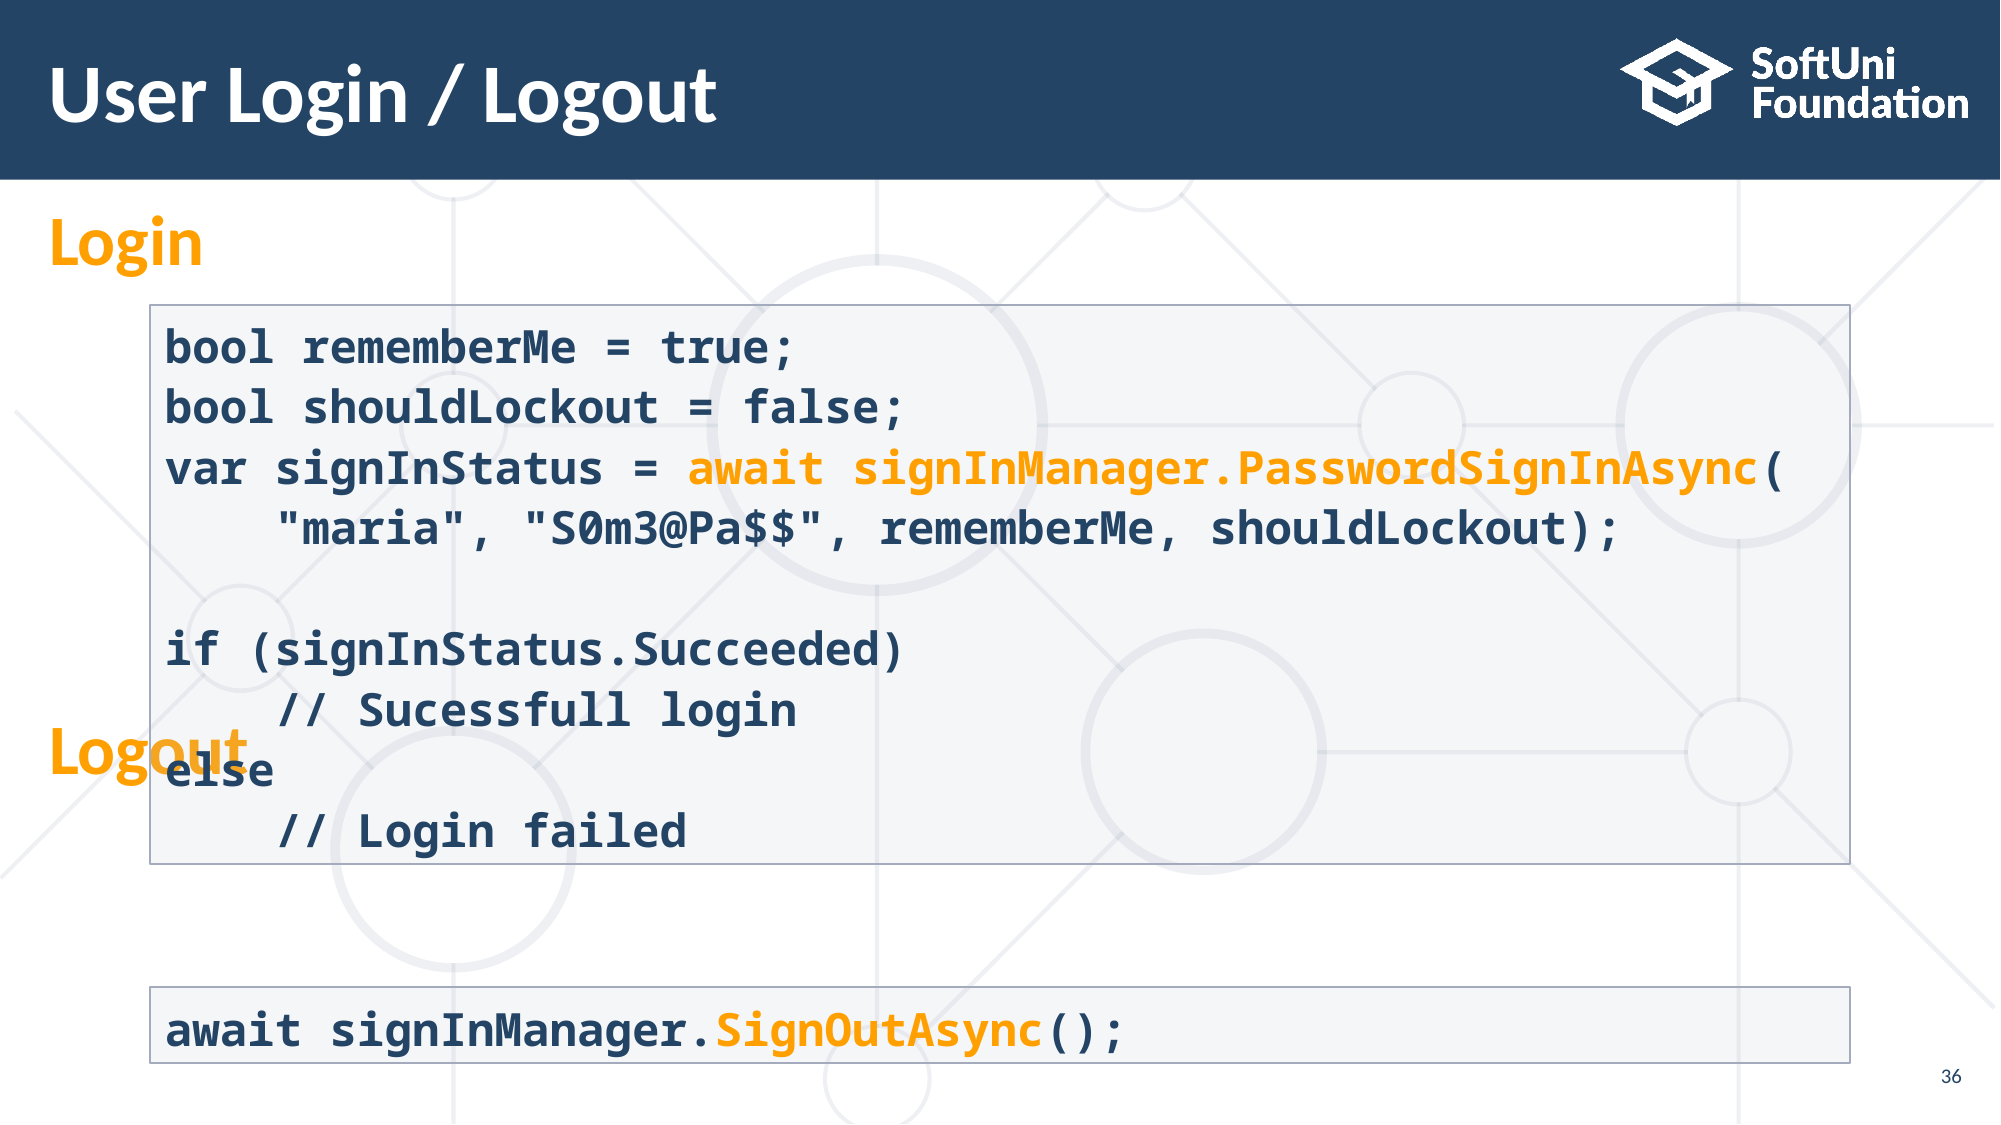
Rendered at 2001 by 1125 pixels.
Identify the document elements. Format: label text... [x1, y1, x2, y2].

picture [1619, 38, 1968, 126]
list Login Logout [31, 188, 1968, 1103]
title User Login / Logout [31, 16, 1591, 162]
text_box await signInManager.SignOutAsync(); [150, 987, 1850, 1063]
slide_number 36 [1897, 1049, 1968, 1101]
text_box bool rememberMe = true; bool shouldLockout = false; var signInStatus = await signInManager.PasswordSignInAsync( "maria", "S0m3@Pa$$", rememberMe, shouldLockout); if (signInStatus.Succeeded) // Sucessfull login else // Login failed [150, 304, 1850, 864]
